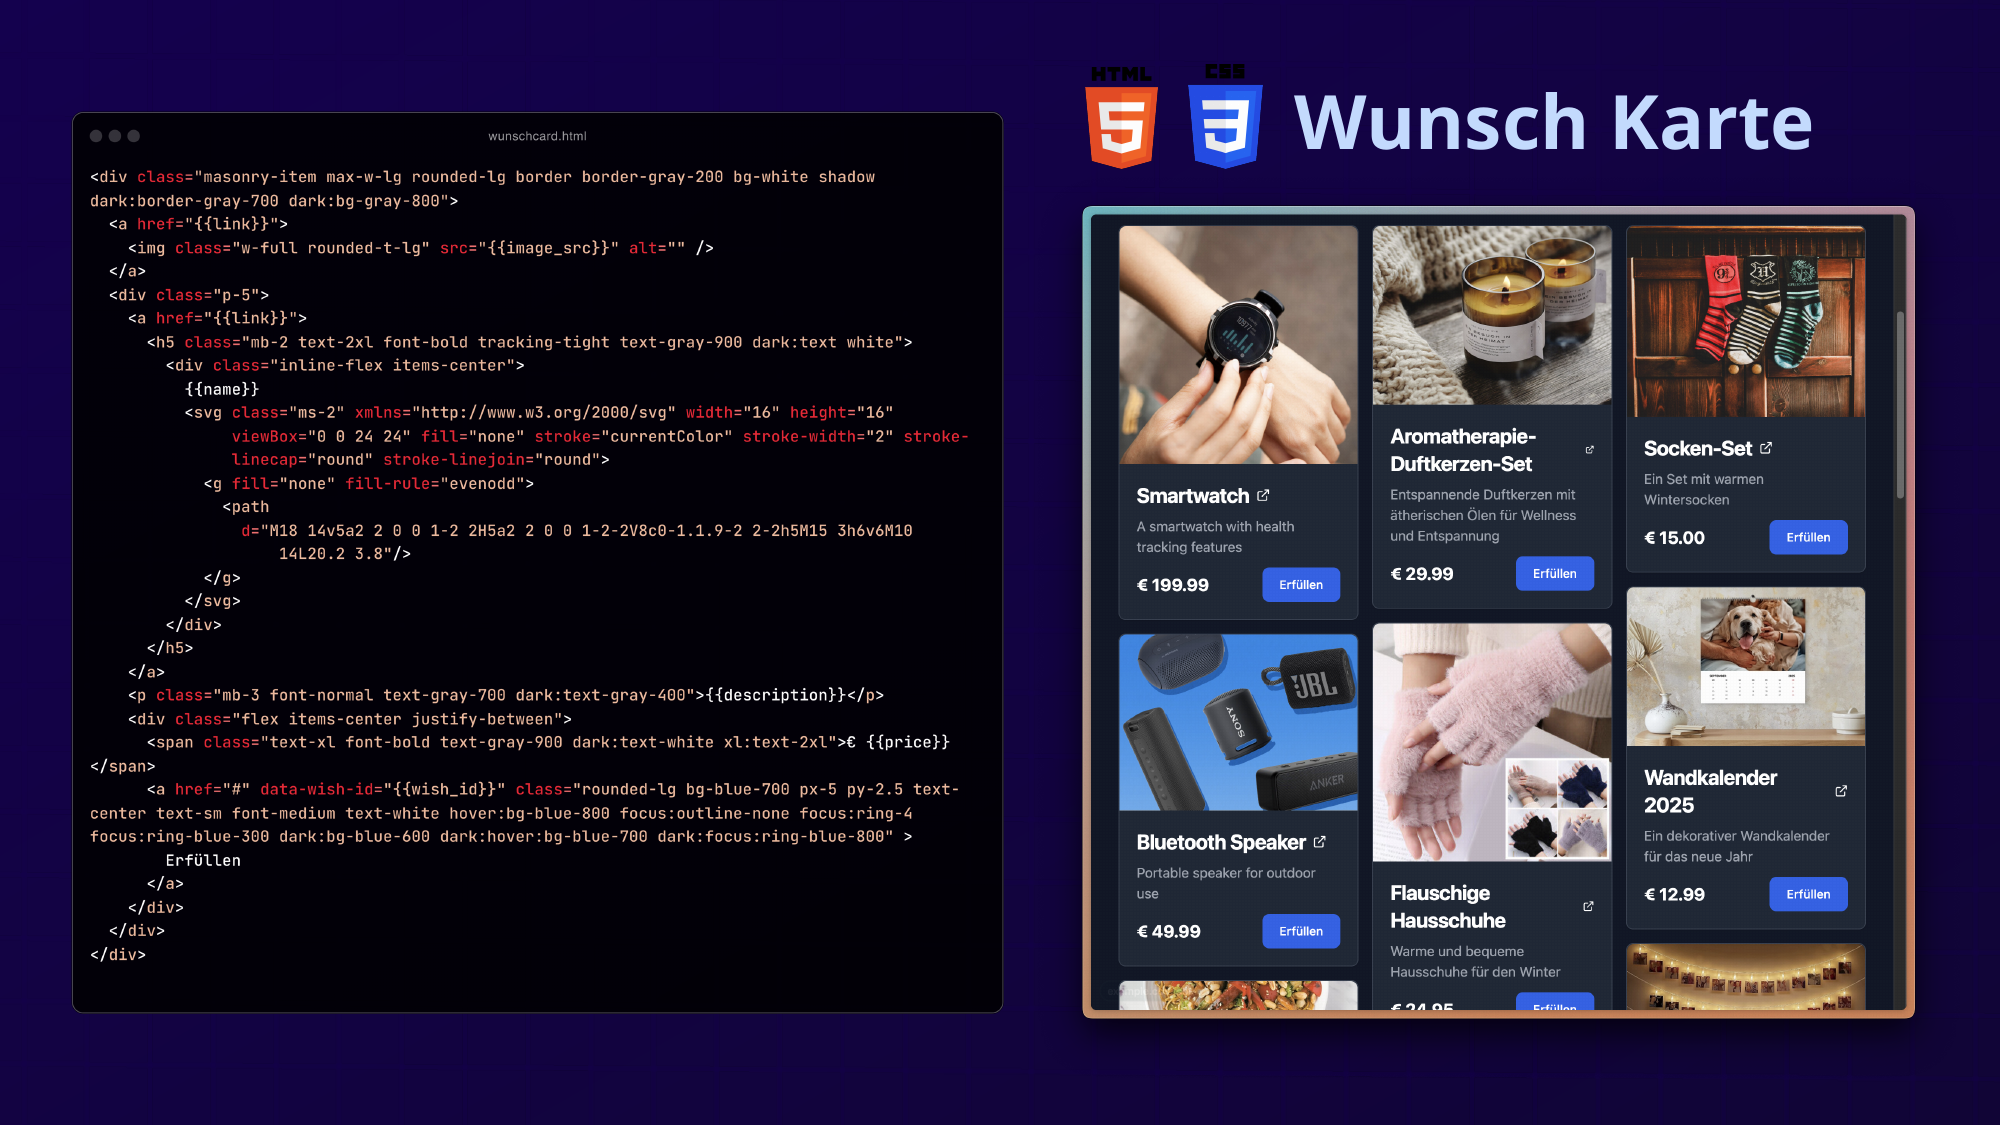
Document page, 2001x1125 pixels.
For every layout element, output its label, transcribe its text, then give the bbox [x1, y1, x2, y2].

text_box Wunsch Karte [1228, 67, 1882, 172]
picture [0, 0, 2000, 1125]
